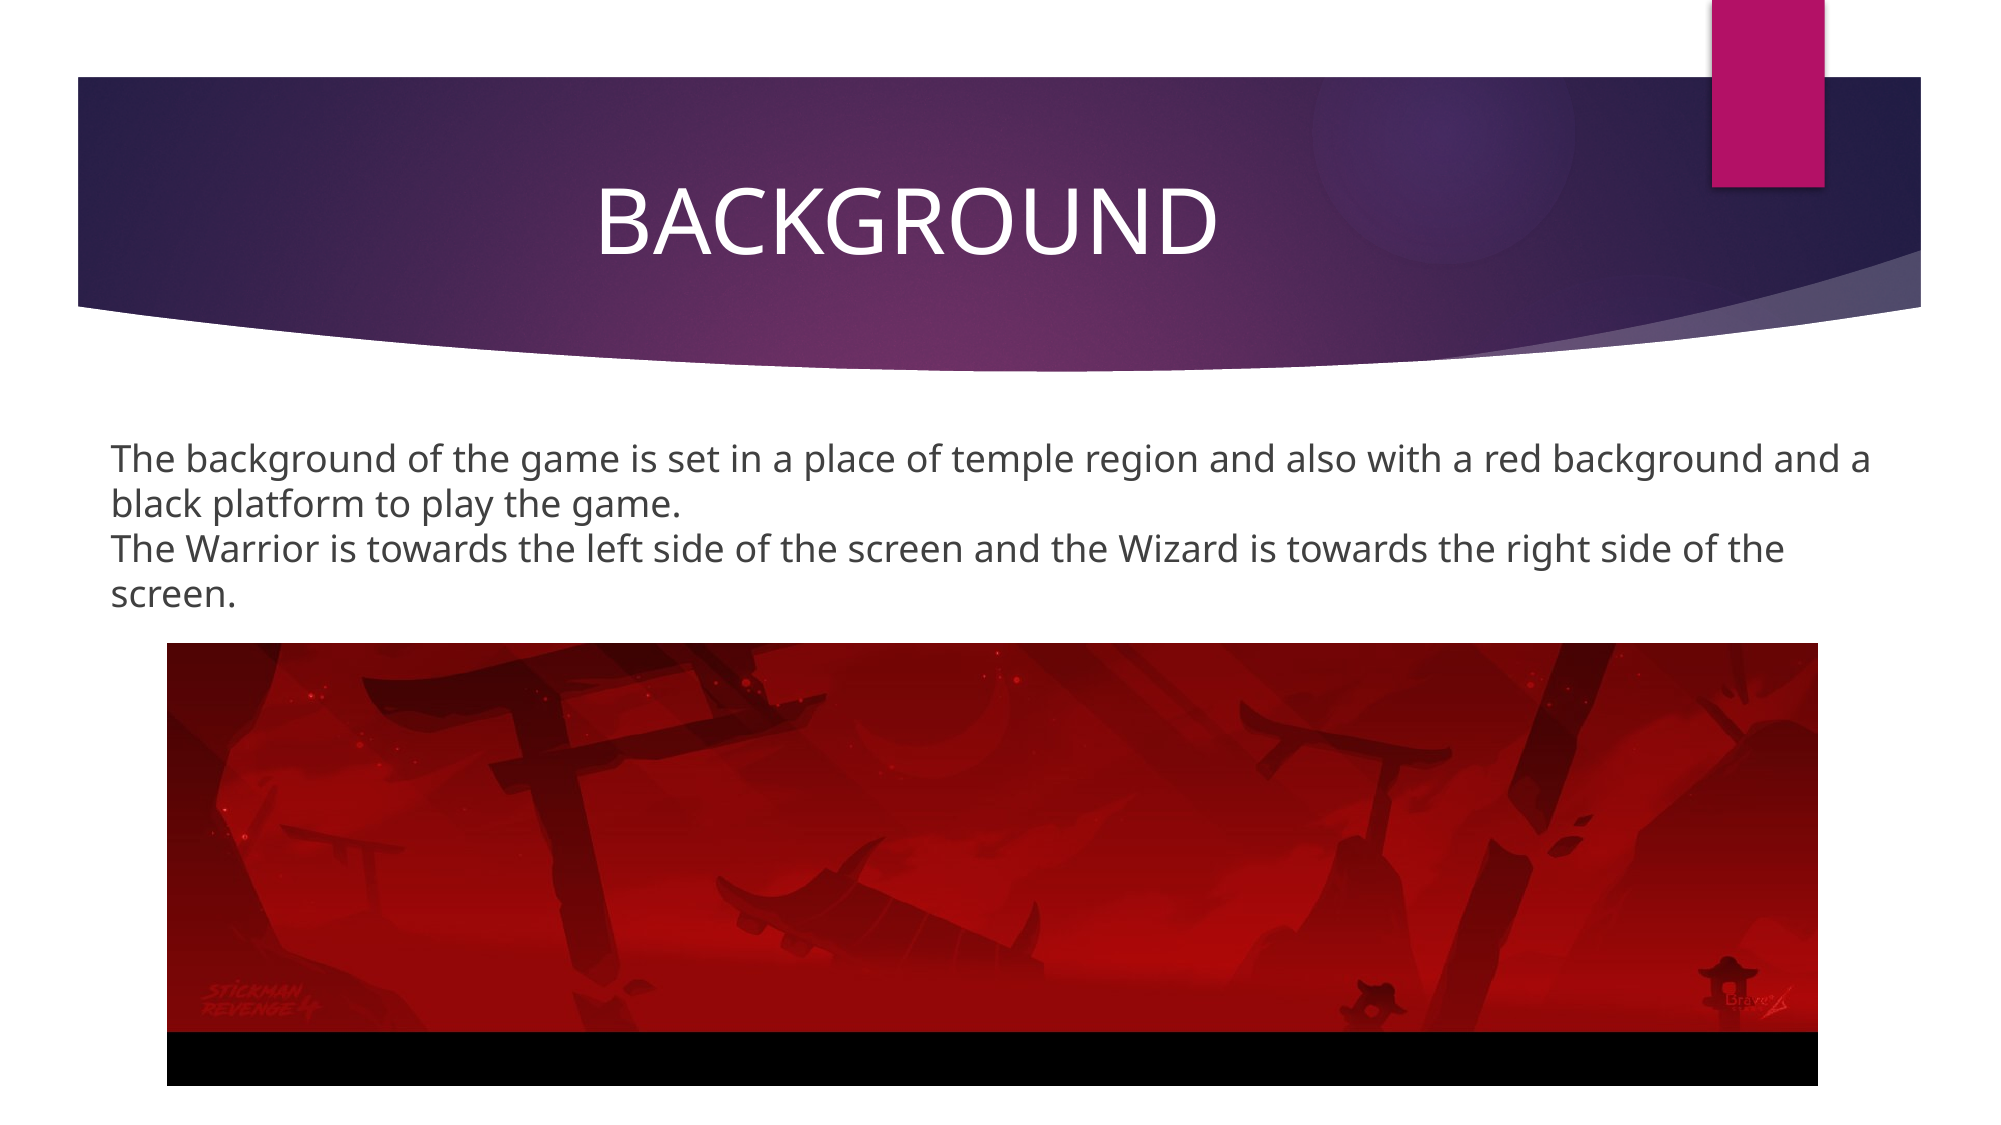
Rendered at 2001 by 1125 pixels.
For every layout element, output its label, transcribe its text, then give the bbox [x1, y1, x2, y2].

title BACKGROUND [189, 159, 1627, 276]
picture [166, 643, 1818, 1087]
list The background of the game is set in a place of temple region and also with a red background and a black platform to play the game. The Warrior is towards the left side of the screen and the Wizard is towards the right side of the screen. [95, 427, 1909, 644]
